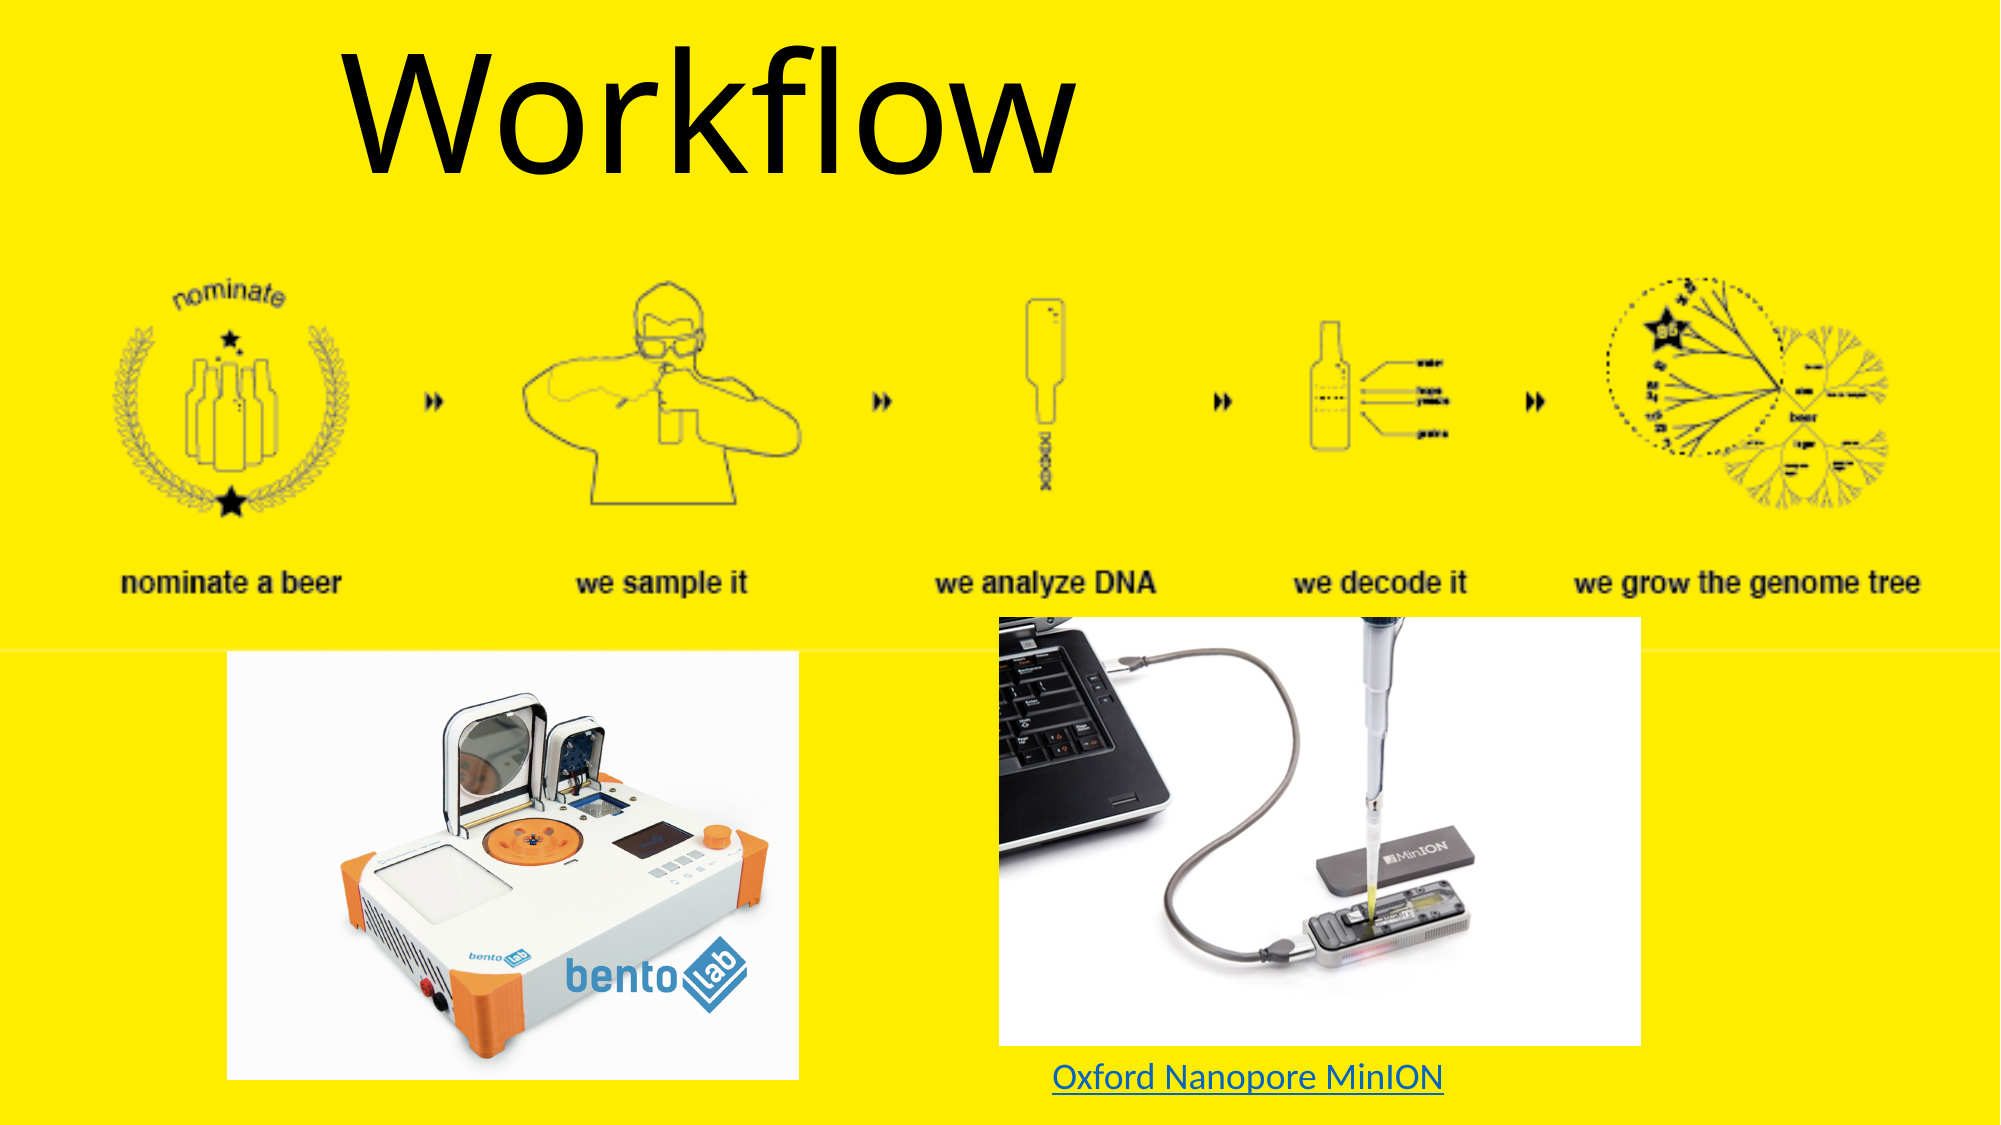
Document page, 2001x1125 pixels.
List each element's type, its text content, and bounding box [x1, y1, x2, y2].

title Workflow [324, 26, 1675, 214]
picture [0, 236, 2000, 1080]
text_box Oxford Nanopore MinION [1037, 1046, 1622, 1105]
